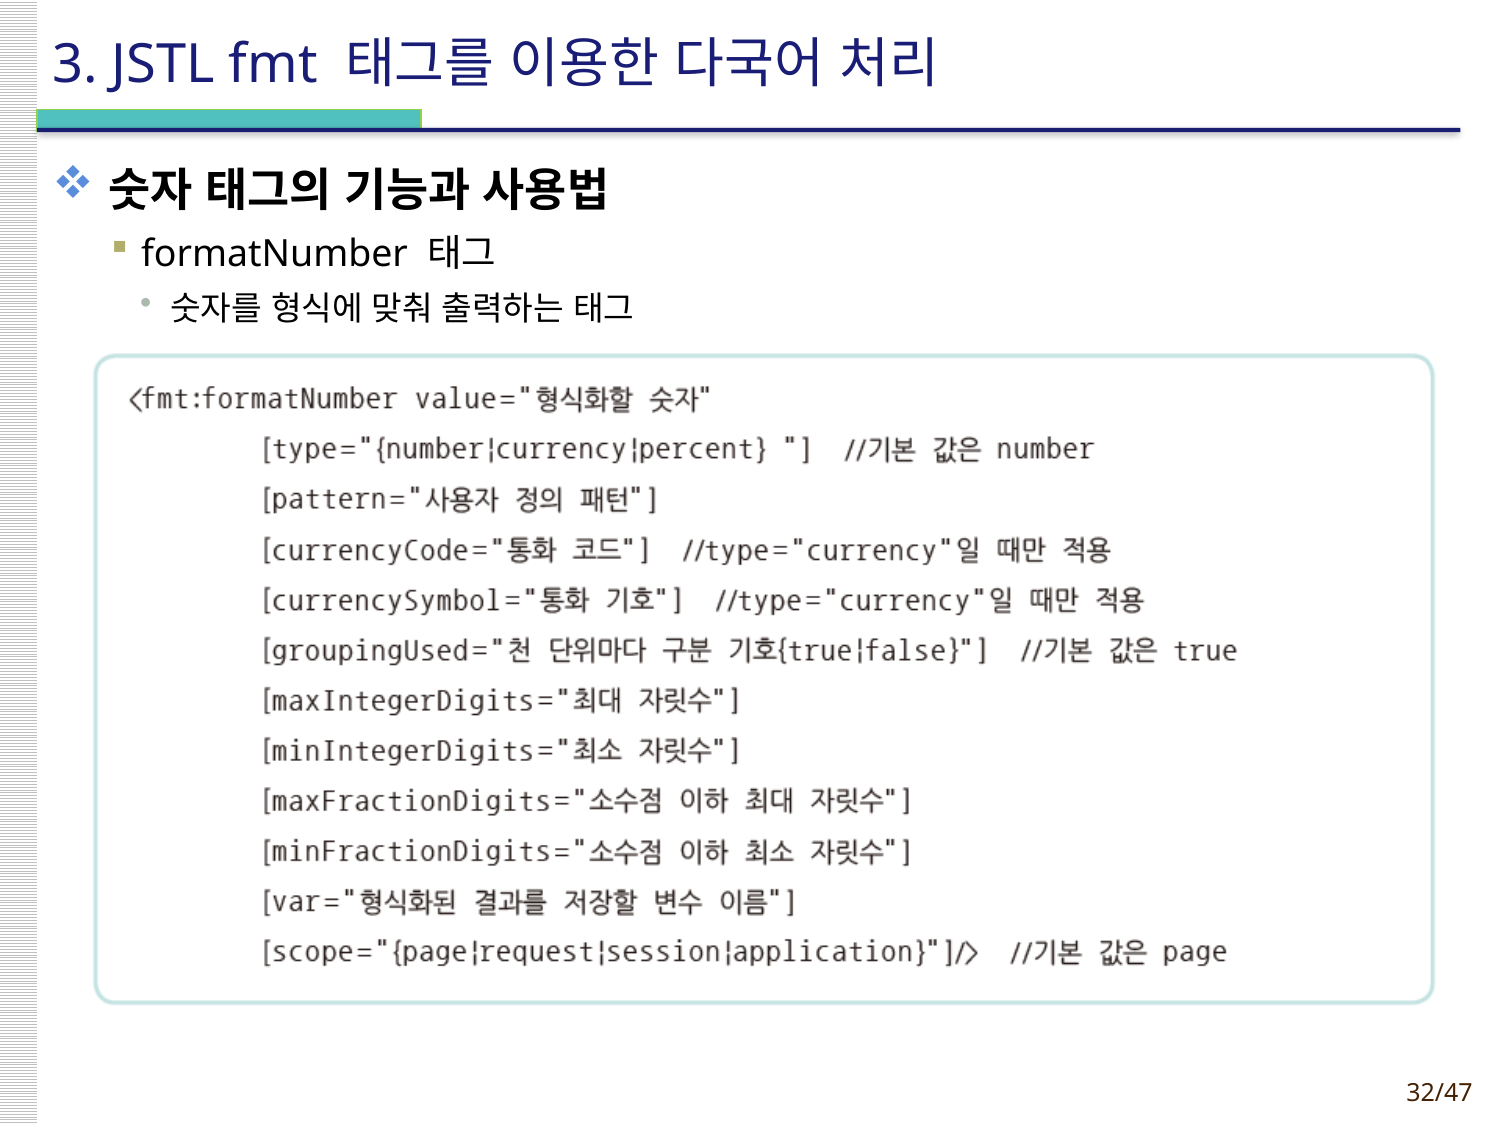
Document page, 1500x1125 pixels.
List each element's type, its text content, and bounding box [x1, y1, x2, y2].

list 숫자 태그의 기능과 사용법 formatNumber 태그 숫자를 형식에 맞춰 출력하는 태그 [37, 152, 1463, 1091]
title 3. JSTL fmt 태그를 이용한 다국어 처리 [37, 13, 1278, 109]
picture [88, 349, 1442, 1010]
